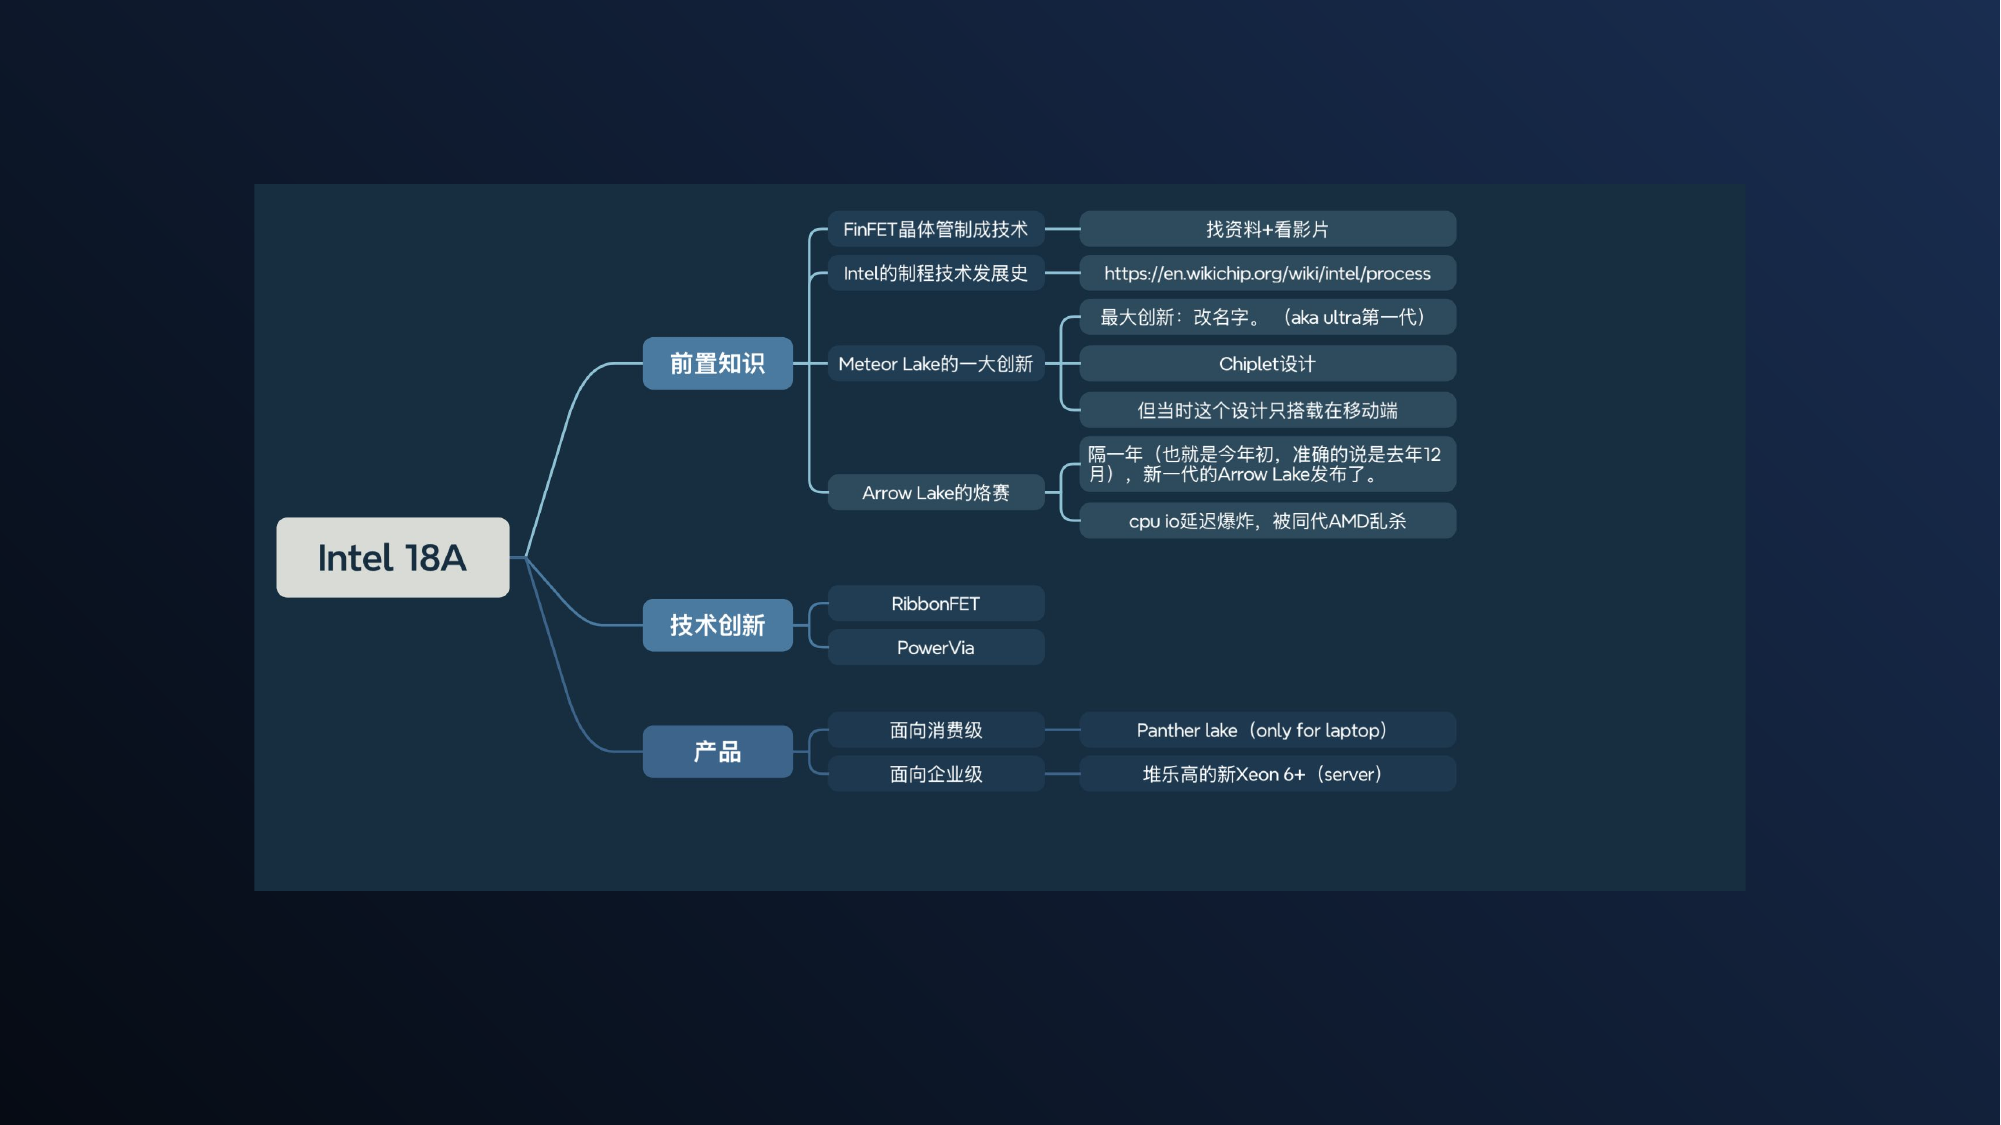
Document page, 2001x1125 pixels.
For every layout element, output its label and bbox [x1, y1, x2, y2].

picture [254, 184, 1746, 891]
